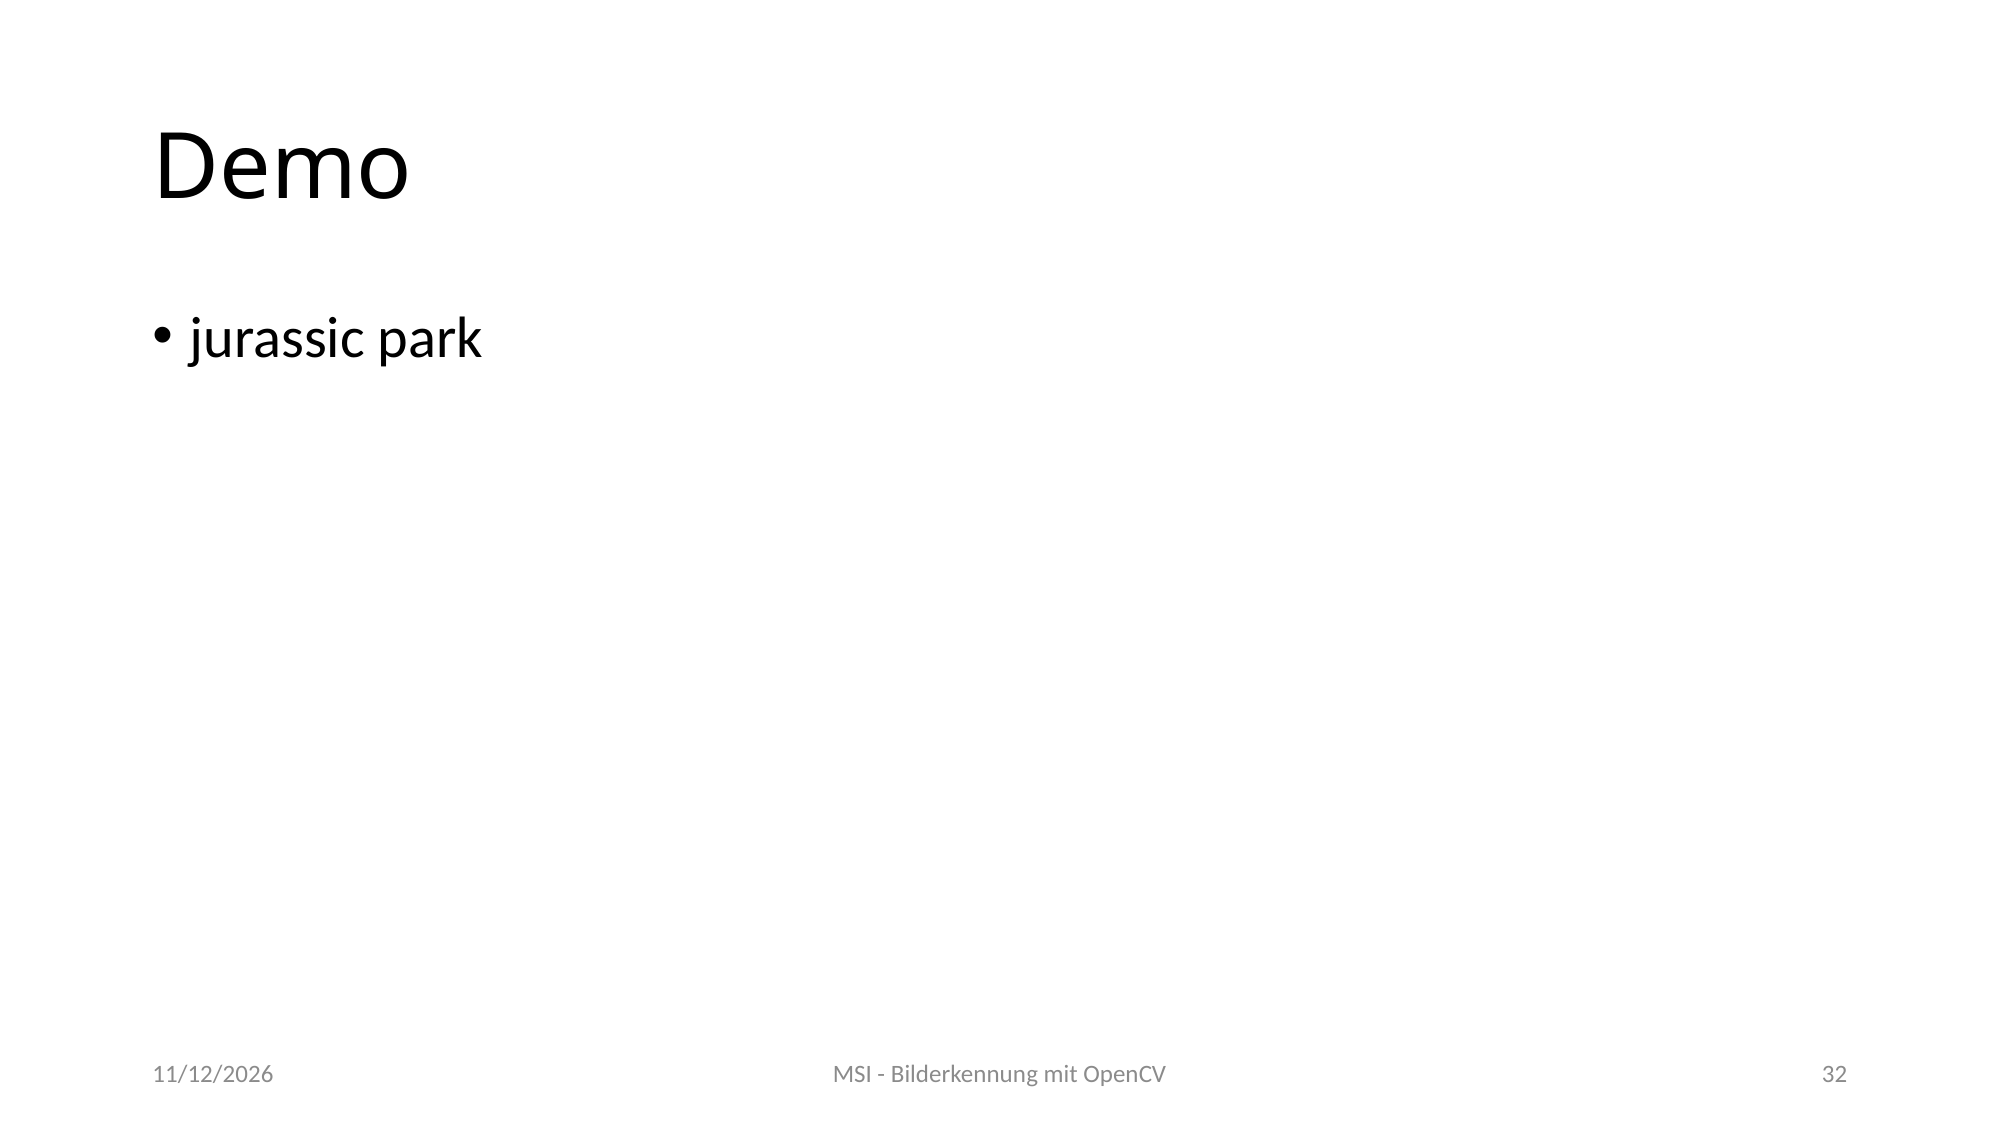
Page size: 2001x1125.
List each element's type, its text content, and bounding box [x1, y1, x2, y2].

title Demo [137, 59, 1863, 278]
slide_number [137, 1042, 588, 1103]
slide_number 32 [1412, 1042, 1863, 1103]
list jurassic park [137, 299, 1863, 1014]
footer MSI - Bilderkennung mit OpenCV [662, 1042, 1338, 1103]
